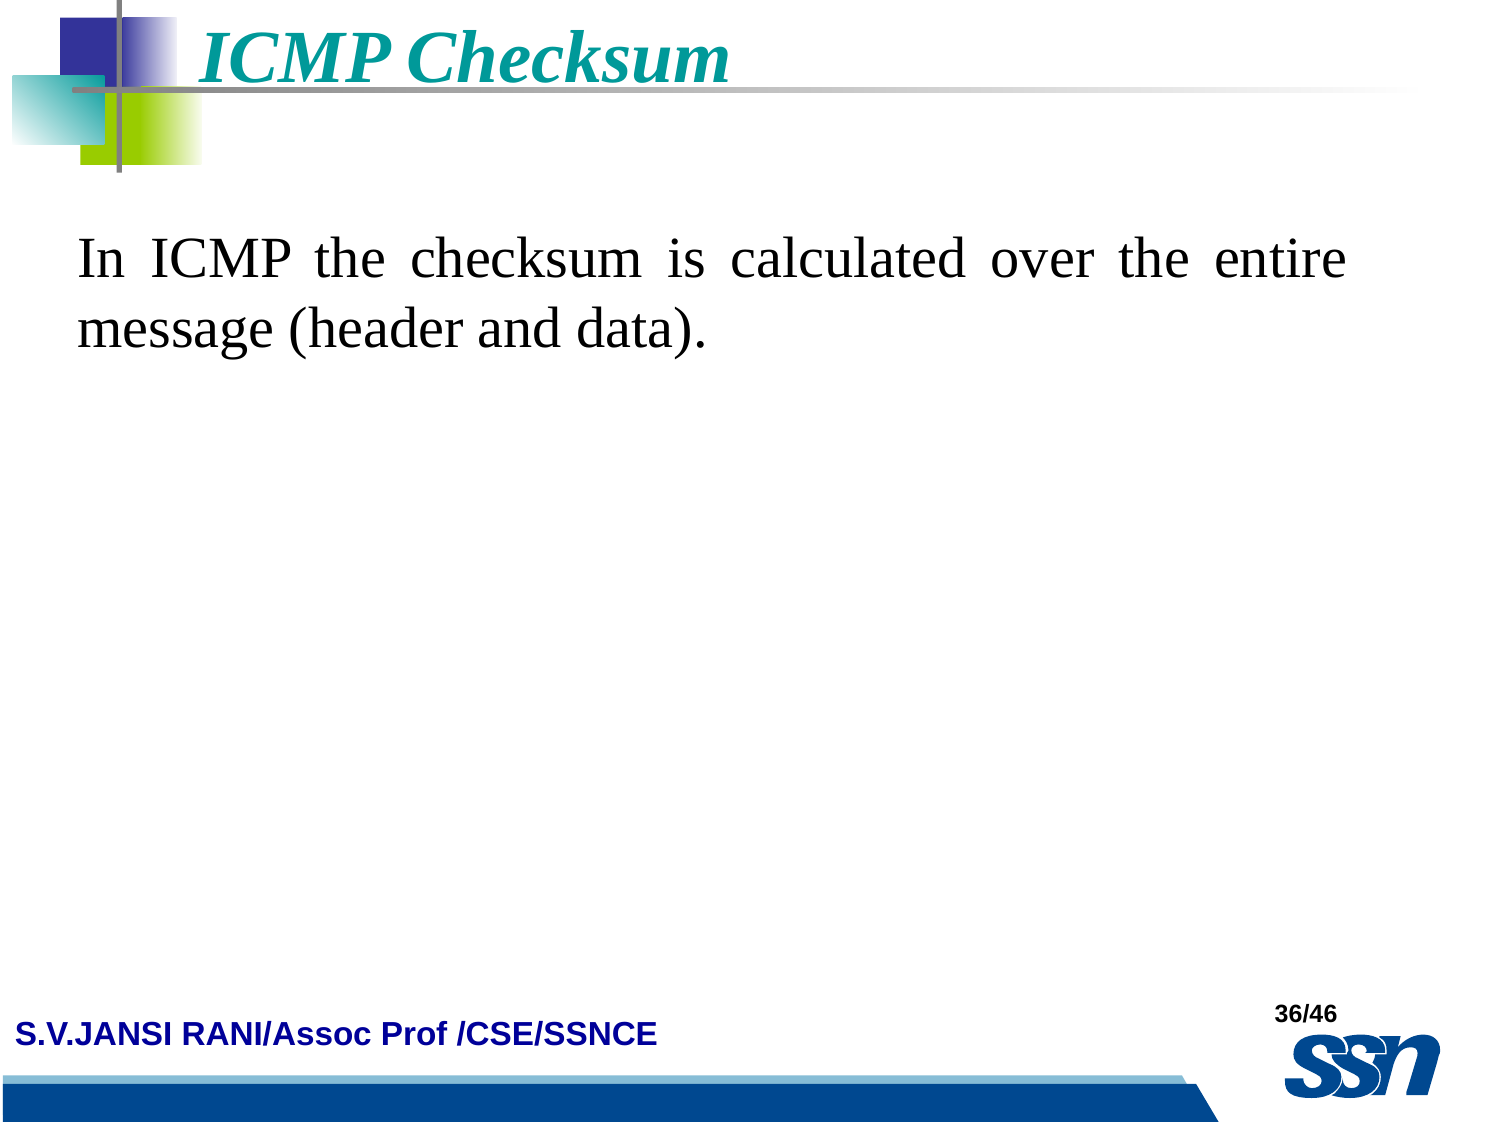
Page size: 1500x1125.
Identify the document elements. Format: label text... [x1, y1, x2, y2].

text_box [116, 93, 122, 173]
text_box ICMP Checksum [184, 0, 747, 105]
text_box [80, 93, 116, 165]
text_box [141, 93, 202, 165]
text_box [122, 17, 177, 86]
text_box [116, 0, 122, 87]
text_box [72, 87, 184, 93]
text_box [60, 17, 116, 86]
text_box [747, 87, 1423, 93]
text_box [122, 93, 141, 165]
text_box [12, 75, 105, 145]
text_box In ICMP the checksum is calculated over the entire message (header and data). [62, 212, 1363, 367]
